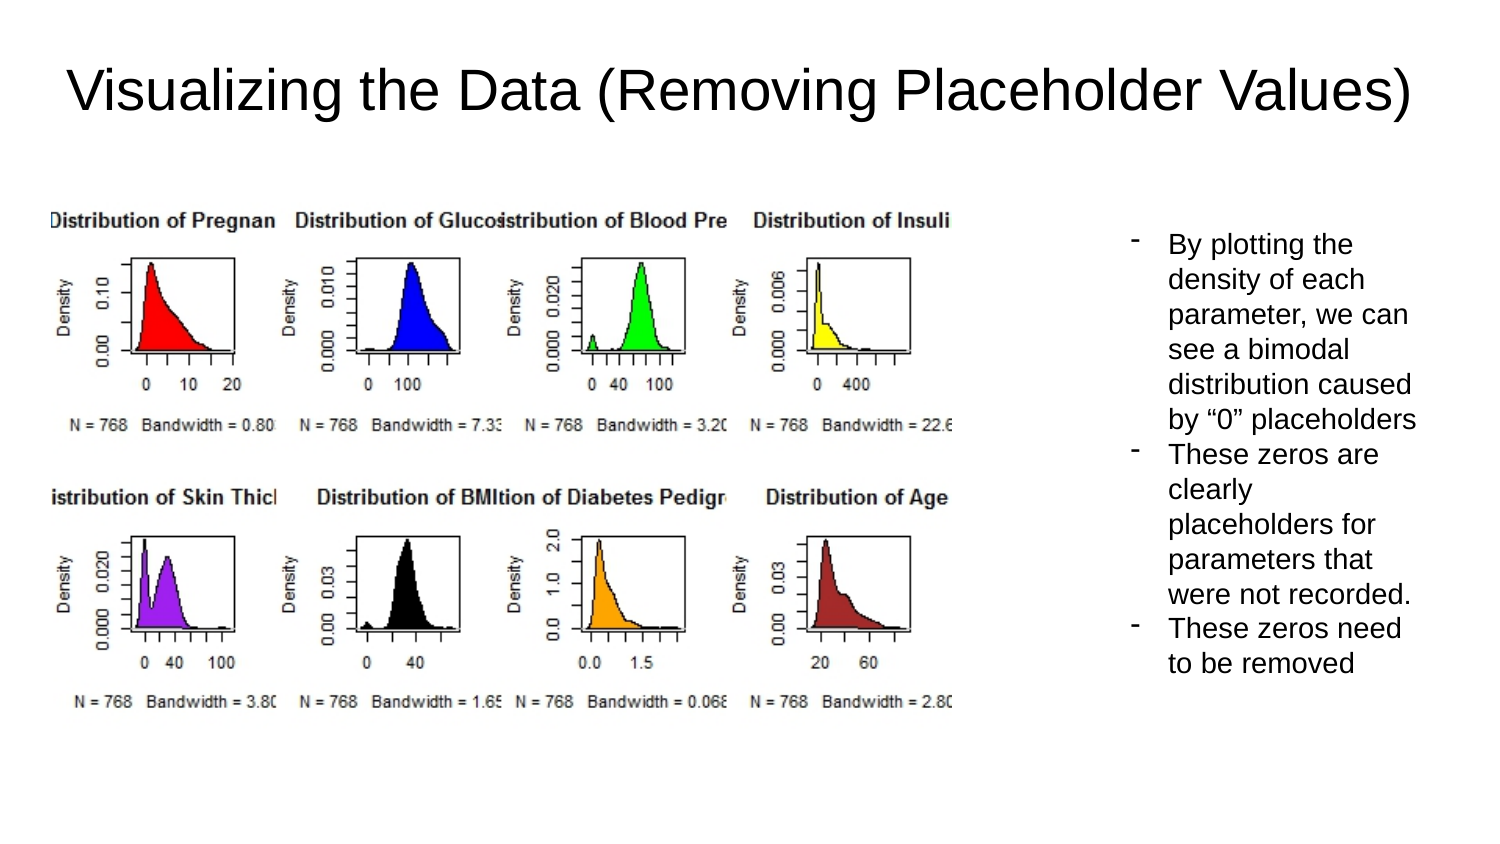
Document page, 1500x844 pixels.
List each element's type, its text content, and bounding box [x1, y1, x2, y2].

text_box By plotting the density of each parameter, we can see a bimodal distribution caused by “0” placeholders These zeros are clearly placeholders for parameters that were not recorded. These zeros need to be removed [1078, 210, 1439, 721]
title Visualizing the Data (Removing Placeholder Values) [51, 36, 1449, 131]
picture [50, 178, 952, 734]
